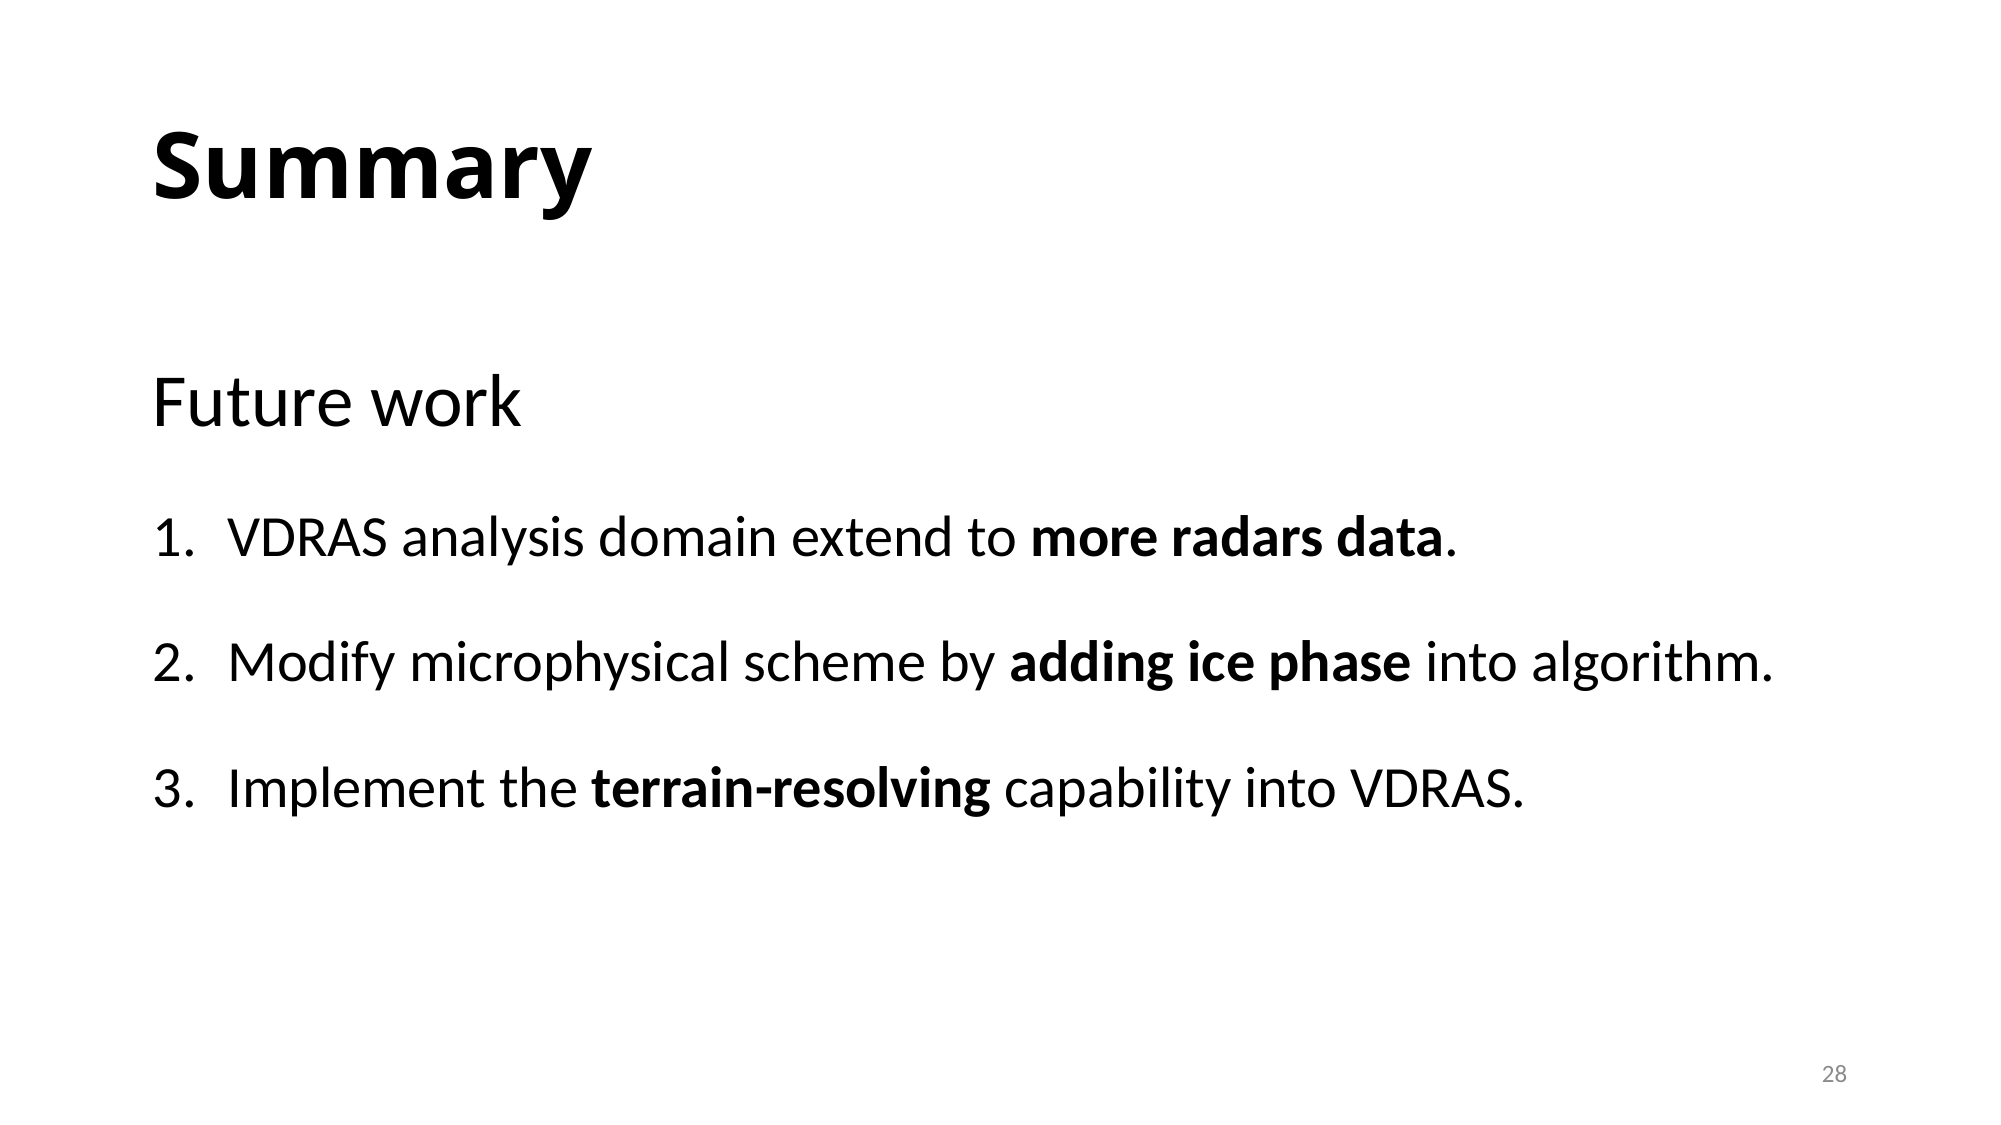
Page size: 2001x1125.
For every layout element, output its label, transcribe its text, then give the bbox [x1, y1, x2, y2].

slide_number 28 [1412, 1042, 1863, 1103]
list Future work VDRAS analysis domain extend to more radars data. Modify microphysical scheme by adding ice phase into algorithm. Implement the terrain-resolving capability into VDRAS. [137, 299, 1886, 1014]
title Summary [137, 59, 2000, 278]
